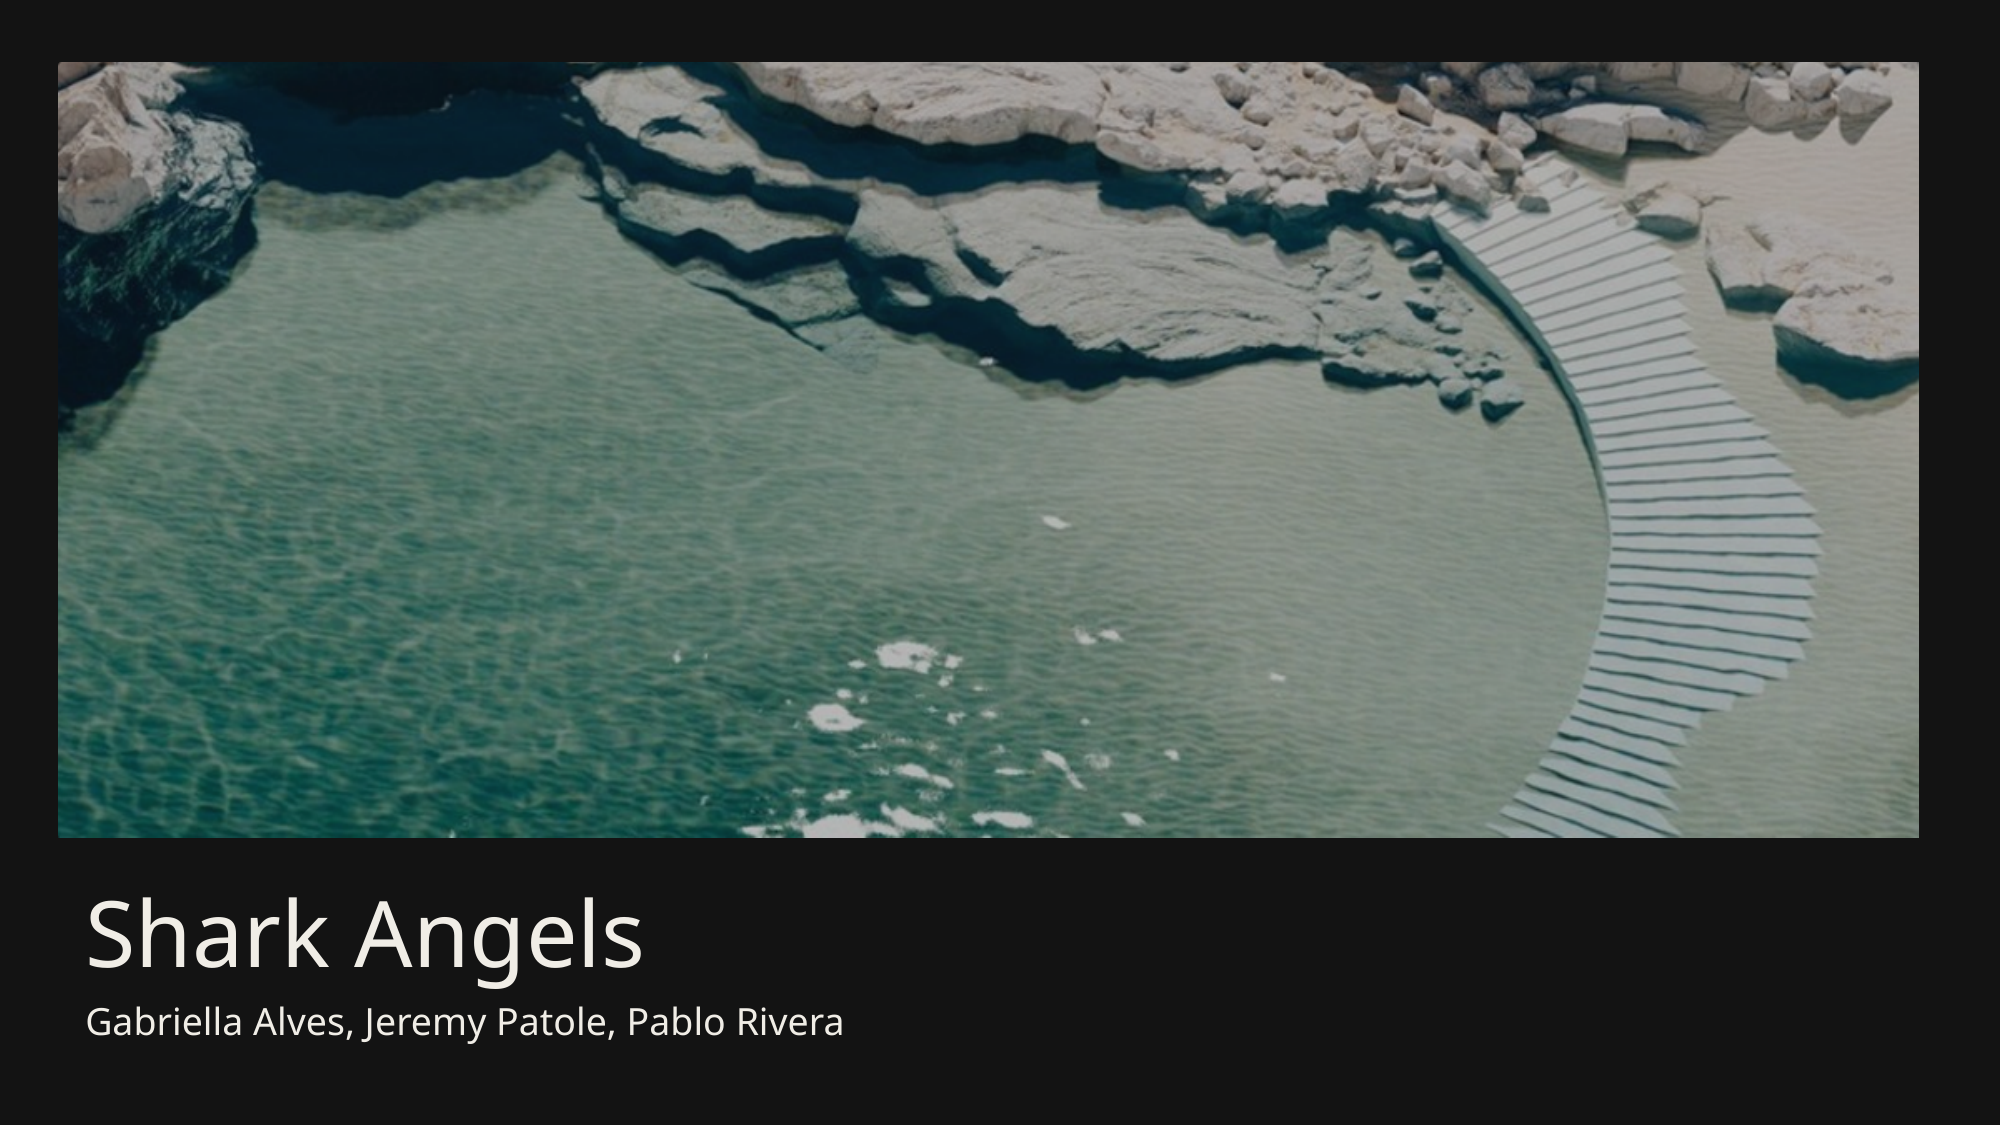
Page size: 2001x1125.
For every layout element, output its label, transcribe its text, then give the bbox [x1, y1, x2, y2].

title Shark Angels [70, 865, 1932, 981]
subtitle Gabriella Alves, Jeremy Patole, Pablo Rivera [70, 981, 1932, 1068]
picture [44, 56, 1932, 844]
